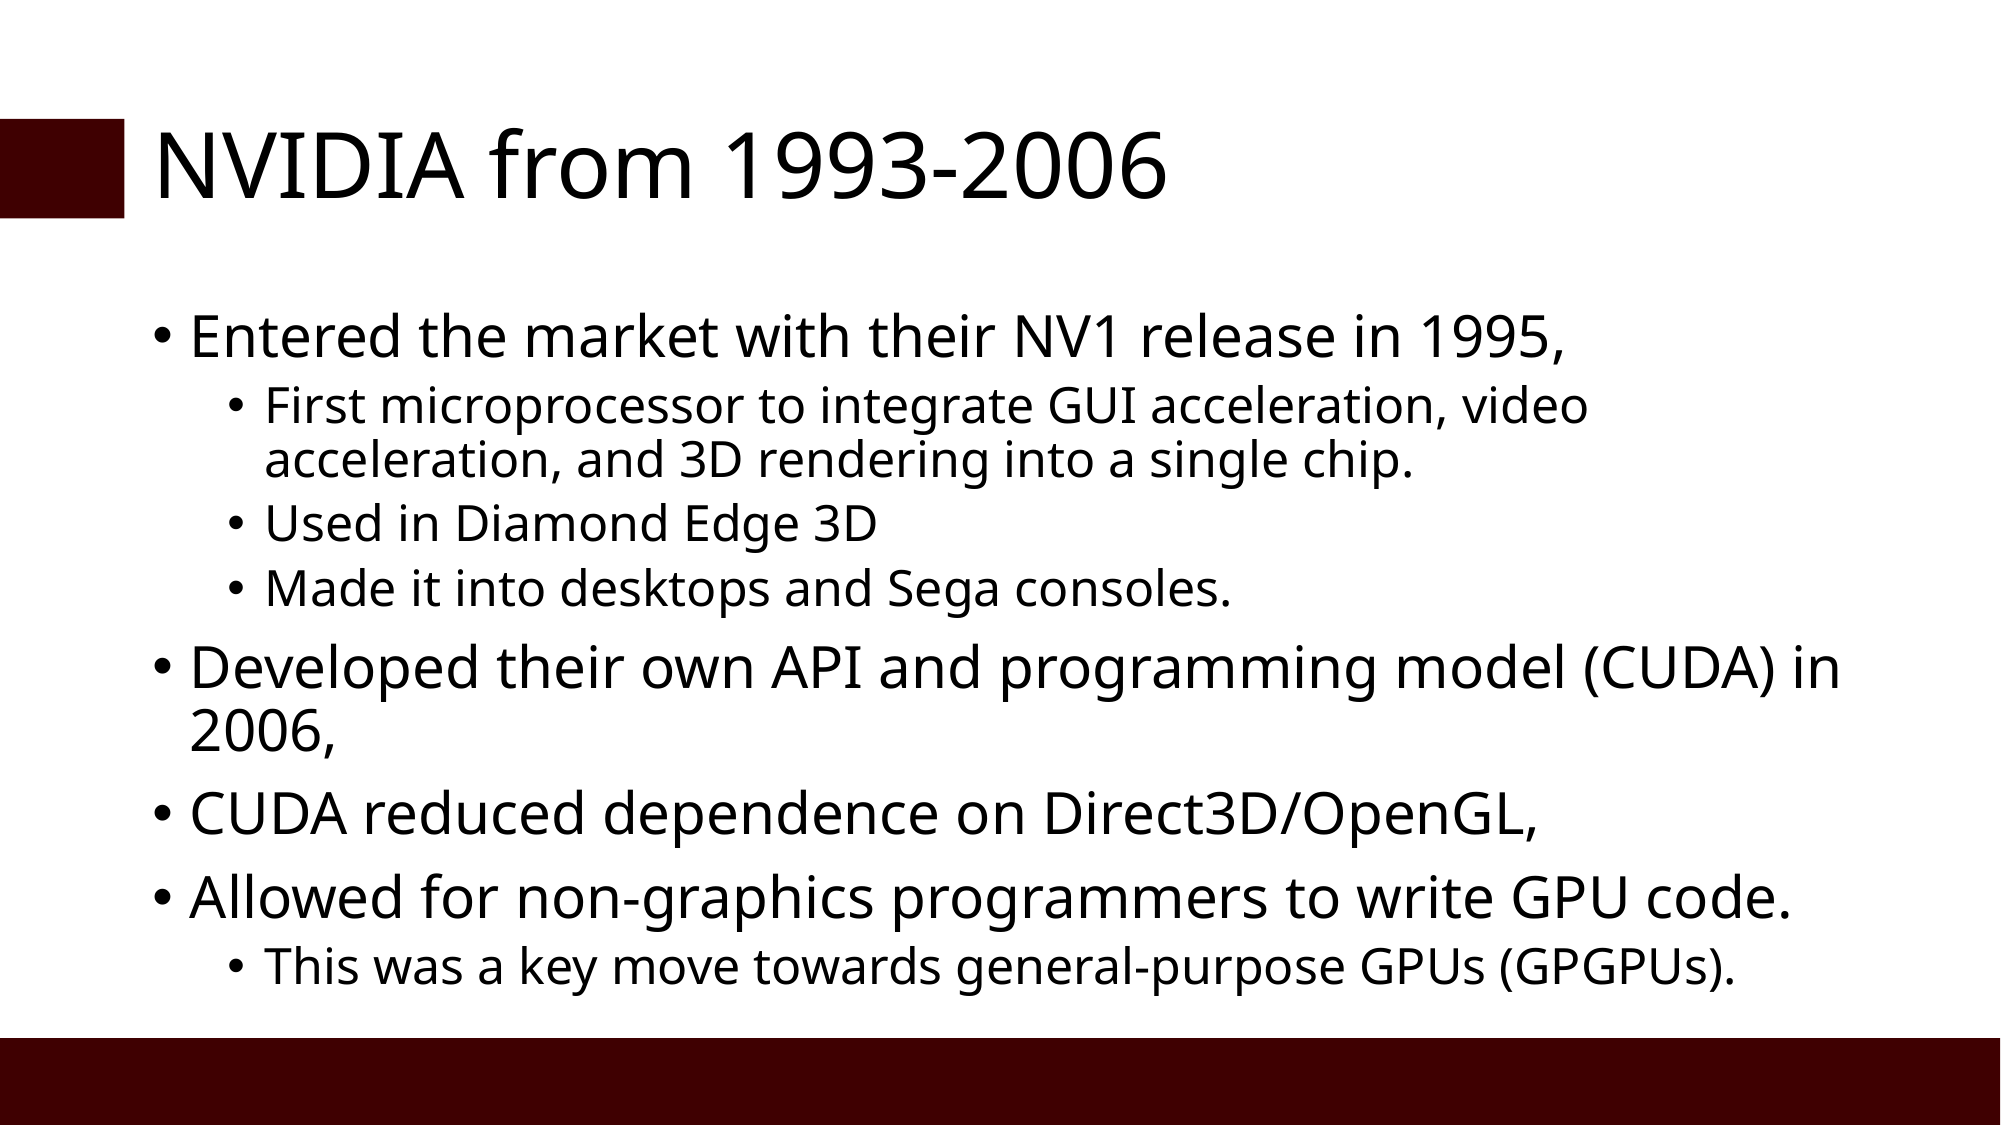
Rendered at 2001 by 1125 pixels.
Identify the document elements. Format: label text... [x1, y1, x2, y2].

title NVIDIA from 1993-2006 [137, 59, 1863, 278]
list Entered the market with their NV1 release in 1995, First microprocessor to integrate GUI acceleration, video acceleration, and 3D rendering into a single chip. Used in Diamond Edge 3D Made it into desktops and Sega consoles. Developed their own API and programming model (CUDA) in 2006, CUDA reduced dependence on Direct3D/OpenGL, Allowed for non-graphics programmers to write GPU code. This was a key move towards general-purpose GPUs (GPGPUs). [137, 299, 1863, 1014]
